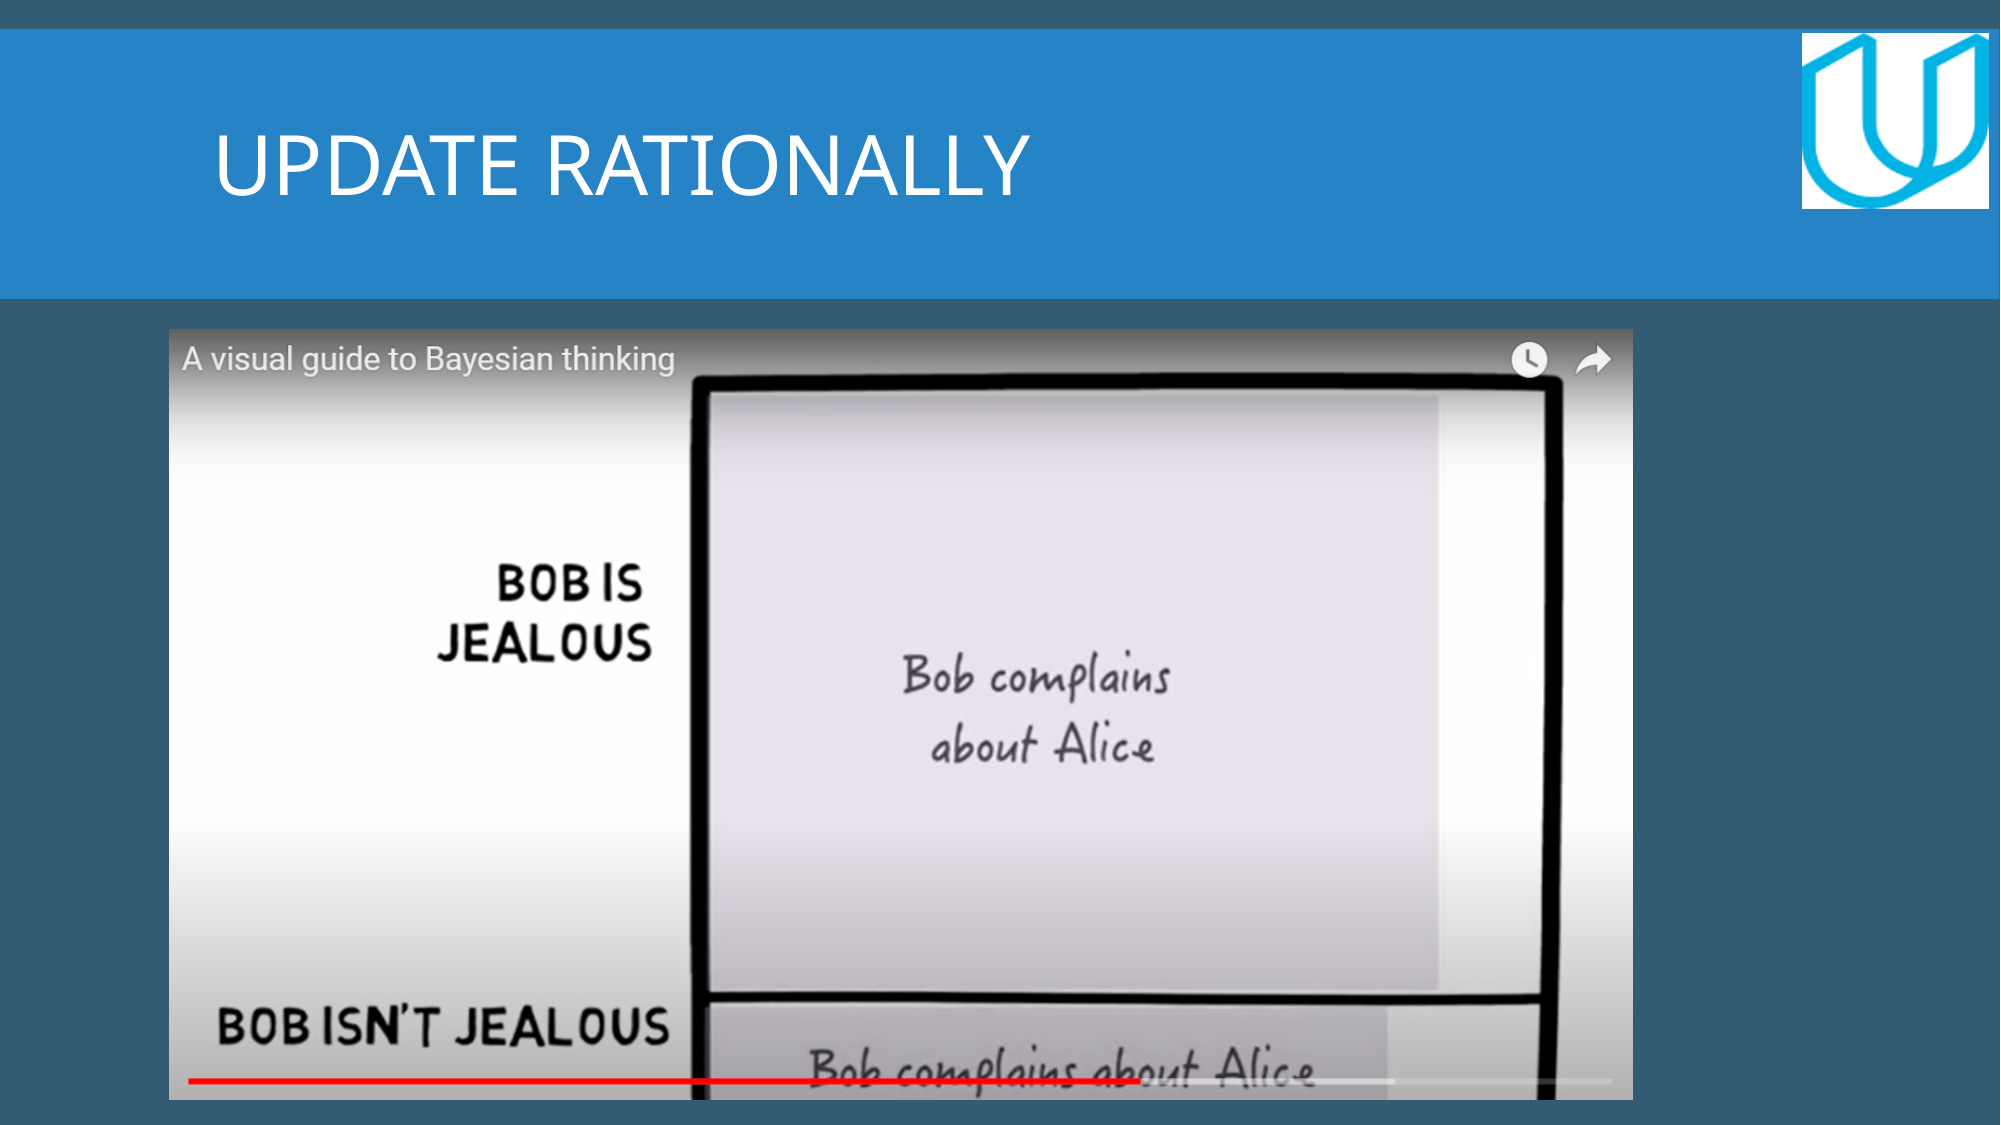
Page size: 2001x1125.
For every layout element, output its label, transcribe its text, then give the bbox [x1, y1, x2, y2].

picture [1933, 47, 1974, 167]
title Update rationally [197, 46, 1803, 295]
picture [1803, 159, 1866, 209]
picture [169, 329, 1633, 1100]
picture [1876, 124, 1989, 209]
picture [1816, 47, 1912, 197]
picture [1802, 33, 1989, 167]
